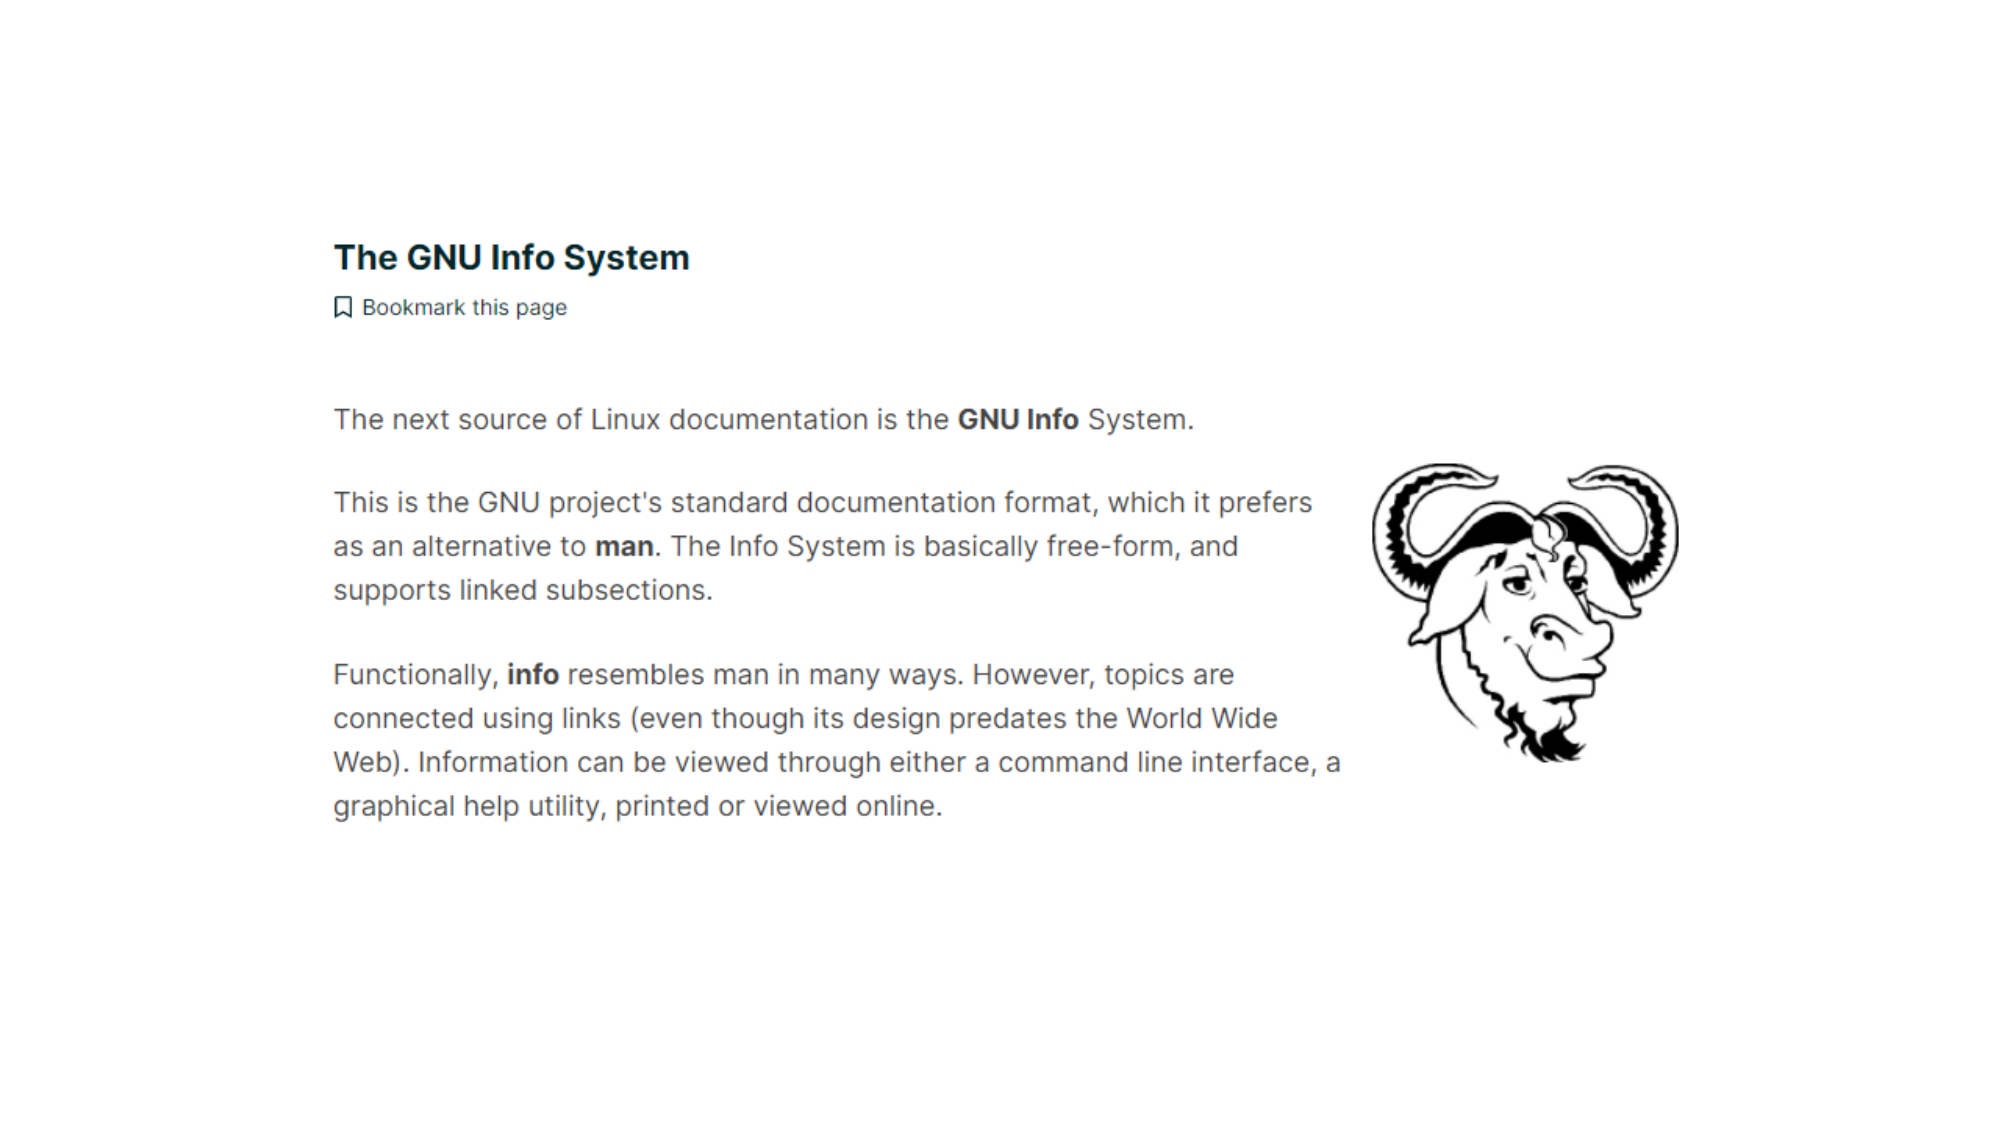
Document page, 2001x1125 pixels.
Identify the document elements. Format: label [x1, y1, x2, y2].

picture [312, 226, 1694, 831]
